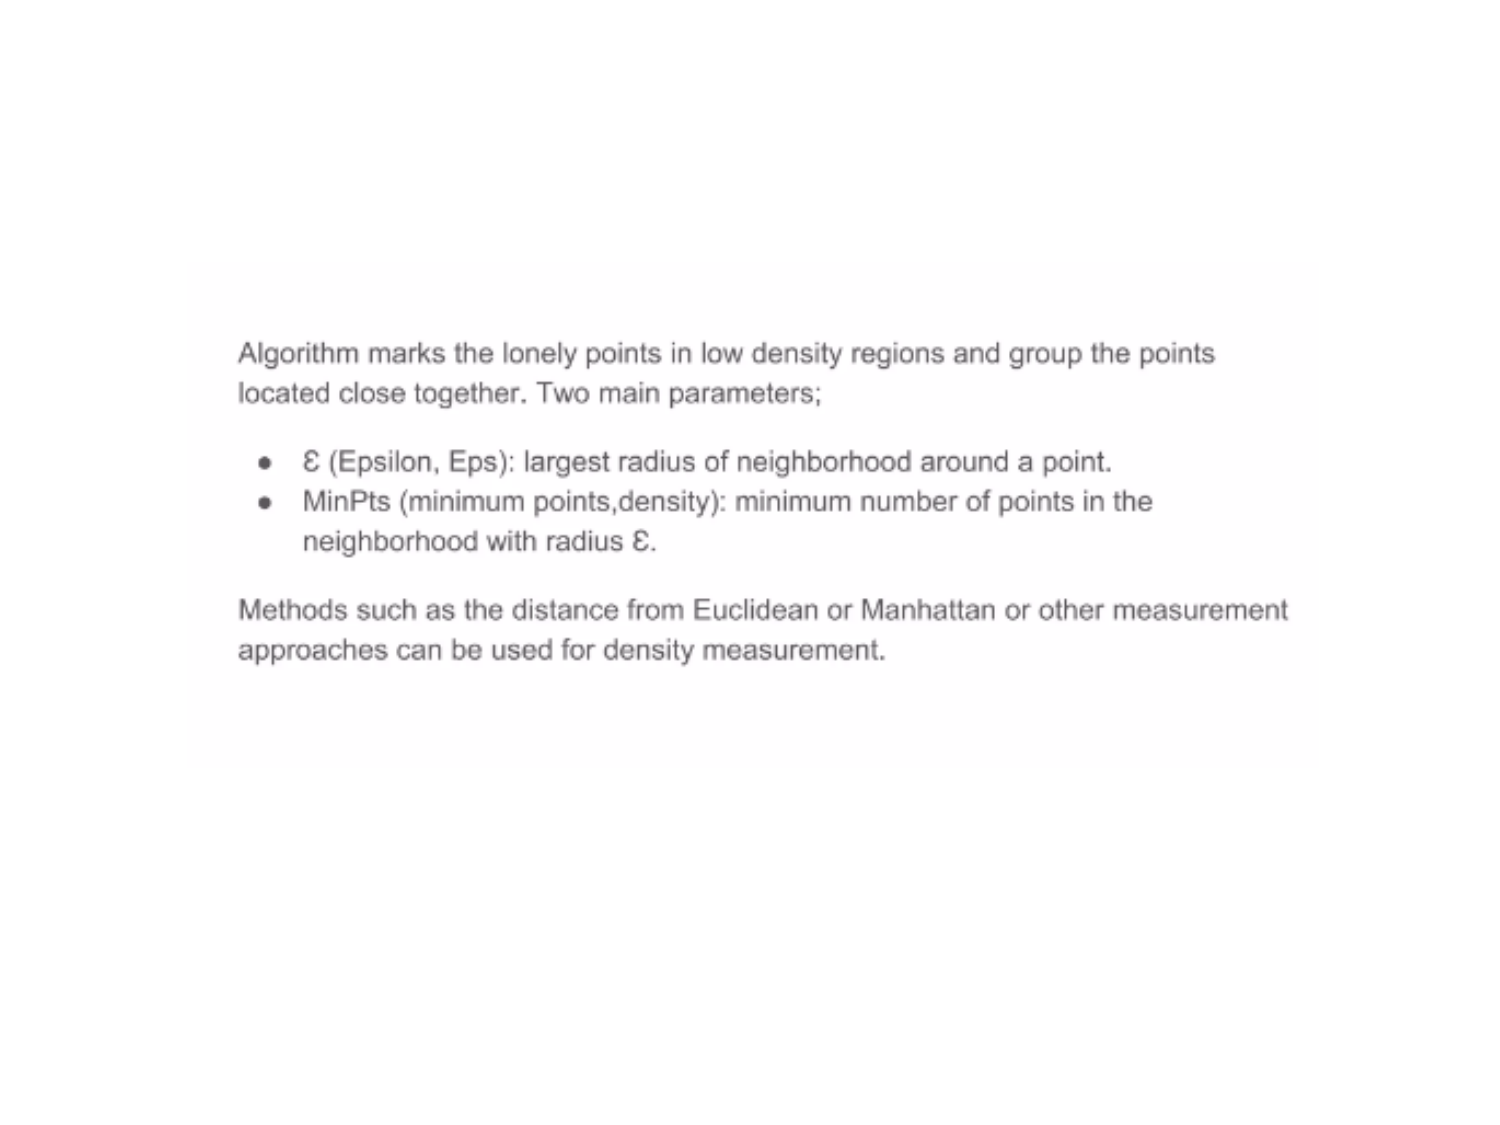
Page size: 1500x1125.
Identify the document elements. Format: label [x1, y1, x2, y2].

picture [187, 262, 1319, 769]
